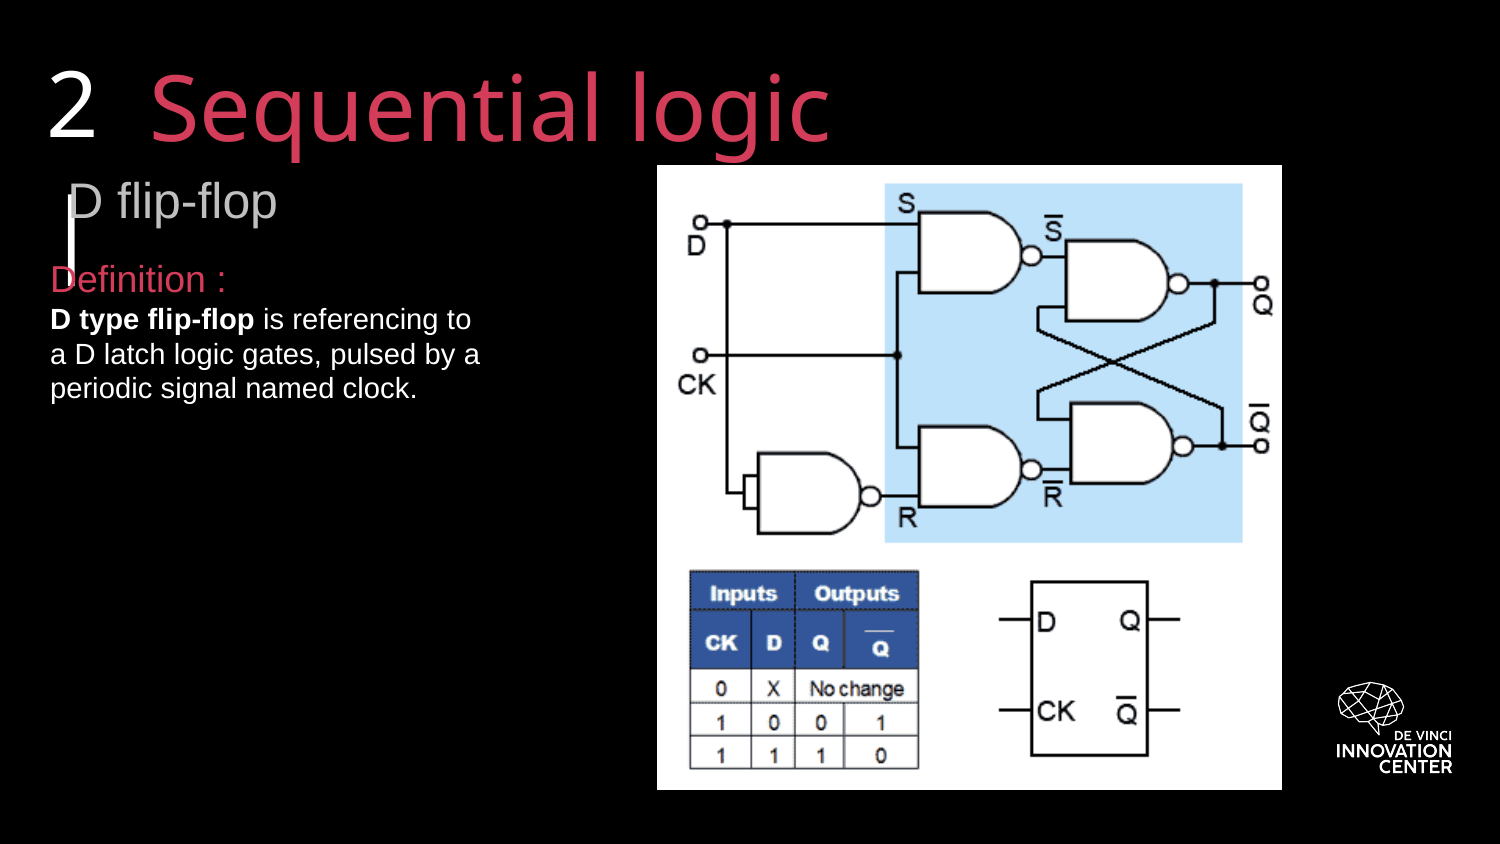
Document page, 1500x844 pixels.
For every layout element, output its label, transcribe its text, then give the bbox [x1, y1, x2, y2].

list 2| [12, 14, 144, 147]
text_box D flip-flop [52, 150, 554, 248]
text_box Definition : D type flip-flop is referencing to a D latch logic gates, pulsed by a periodic signal named clock. [35, 247, 497, 798]
picture [1320, 656, 1471, 807]
list Sequential logic [115, 18, 996, 166]
picture [657, 165, 1283, 791]
